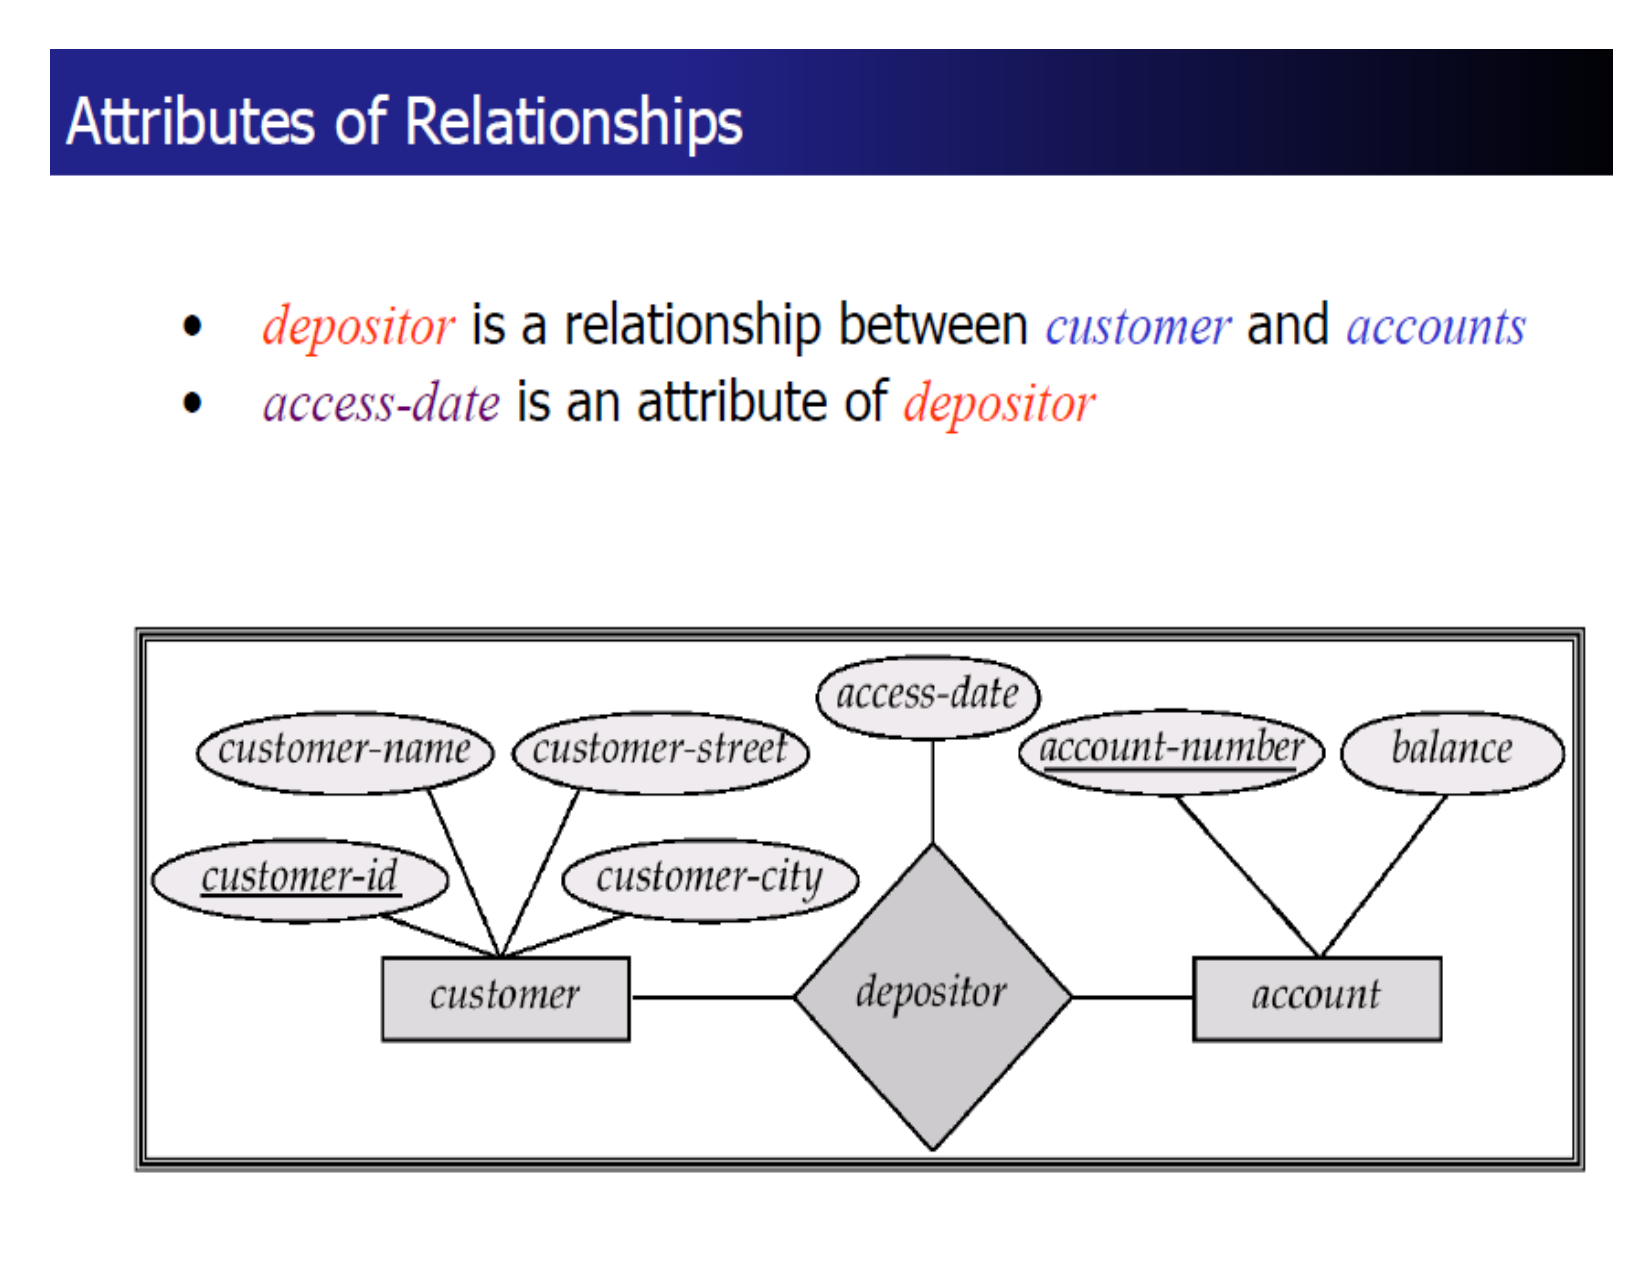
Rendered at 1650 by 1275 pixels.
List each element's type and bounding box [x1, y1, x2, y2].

picture [49, 49, 1613, 1226]
